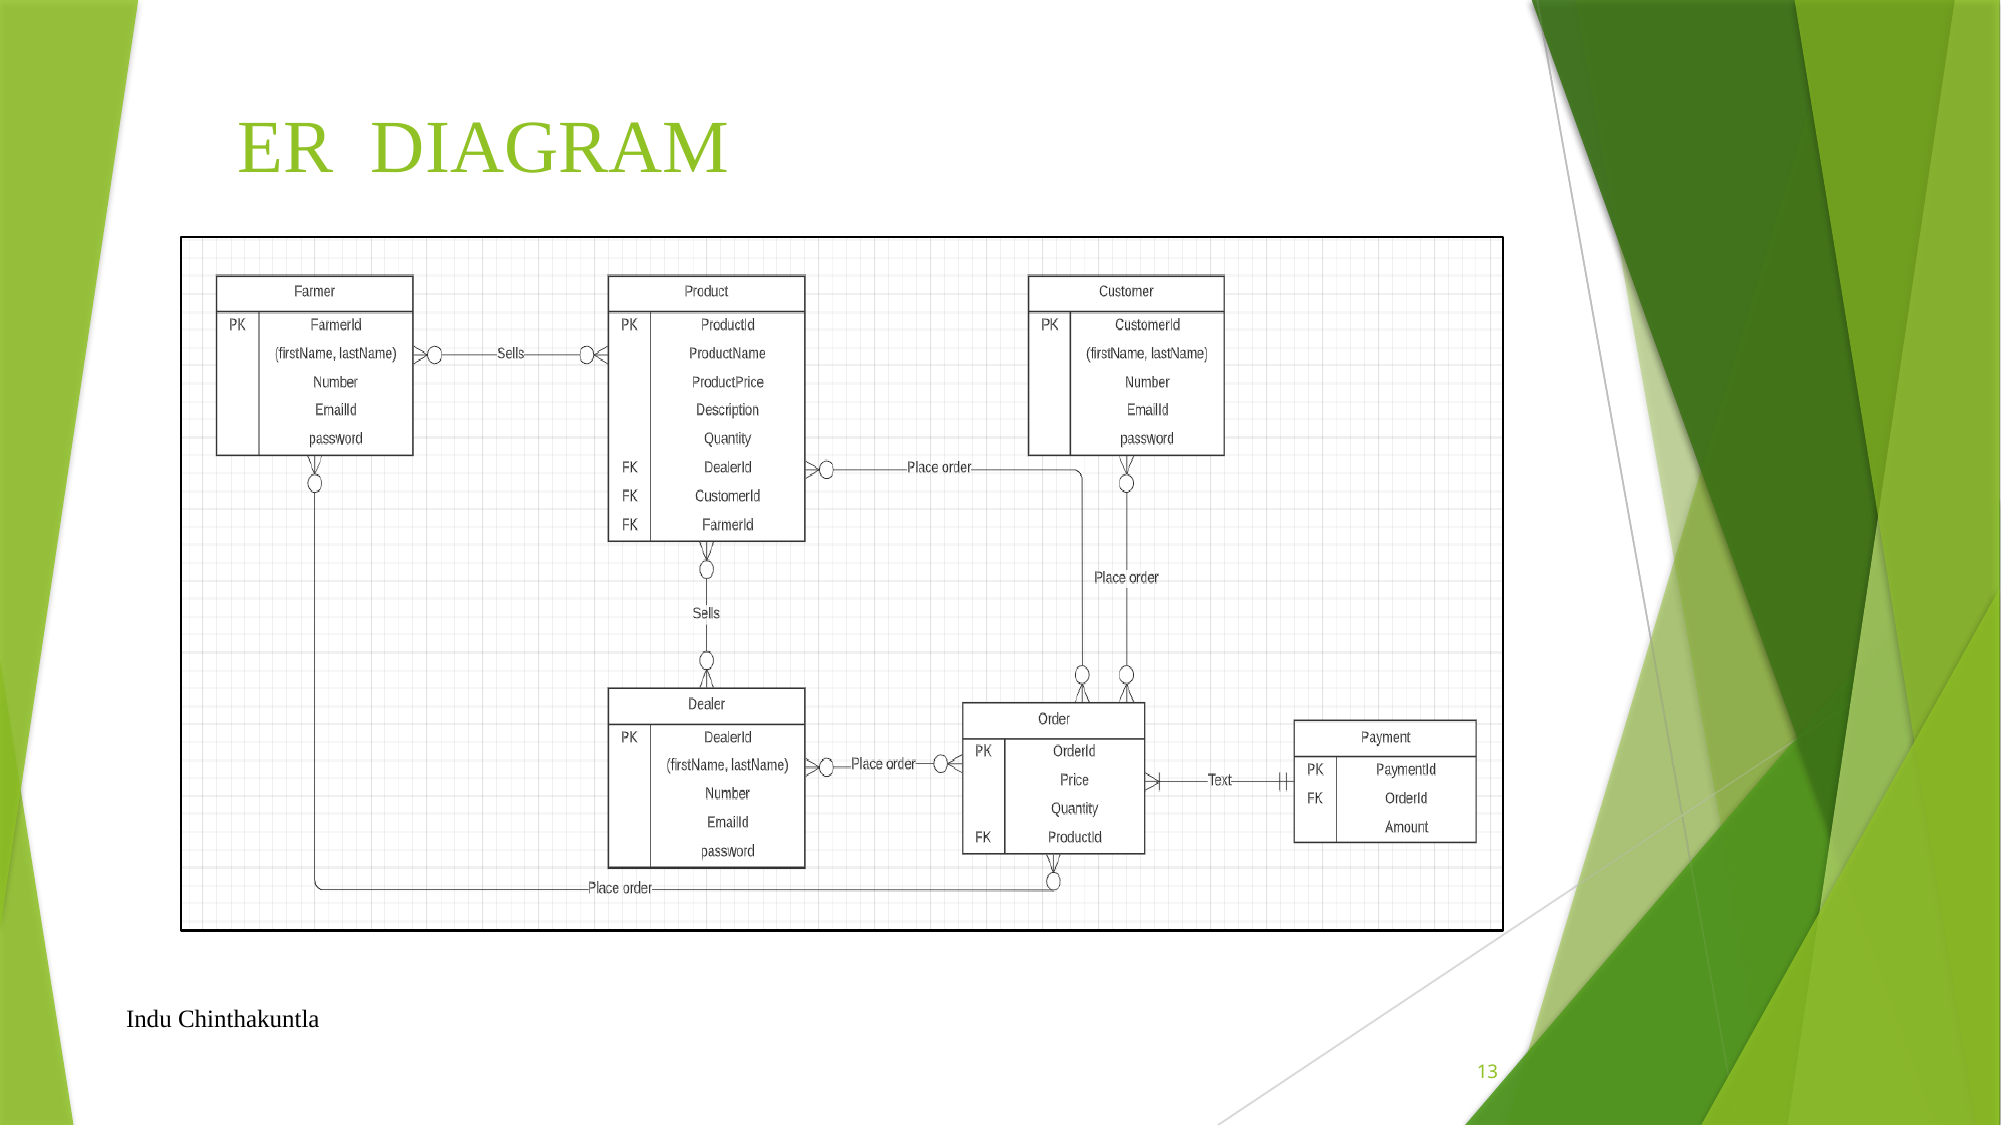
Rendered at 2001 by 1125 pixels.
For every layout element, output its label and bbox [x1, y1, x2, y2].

picture [181, 237, 1503, 930]
text_box [0, 0, 2000, 1125]
